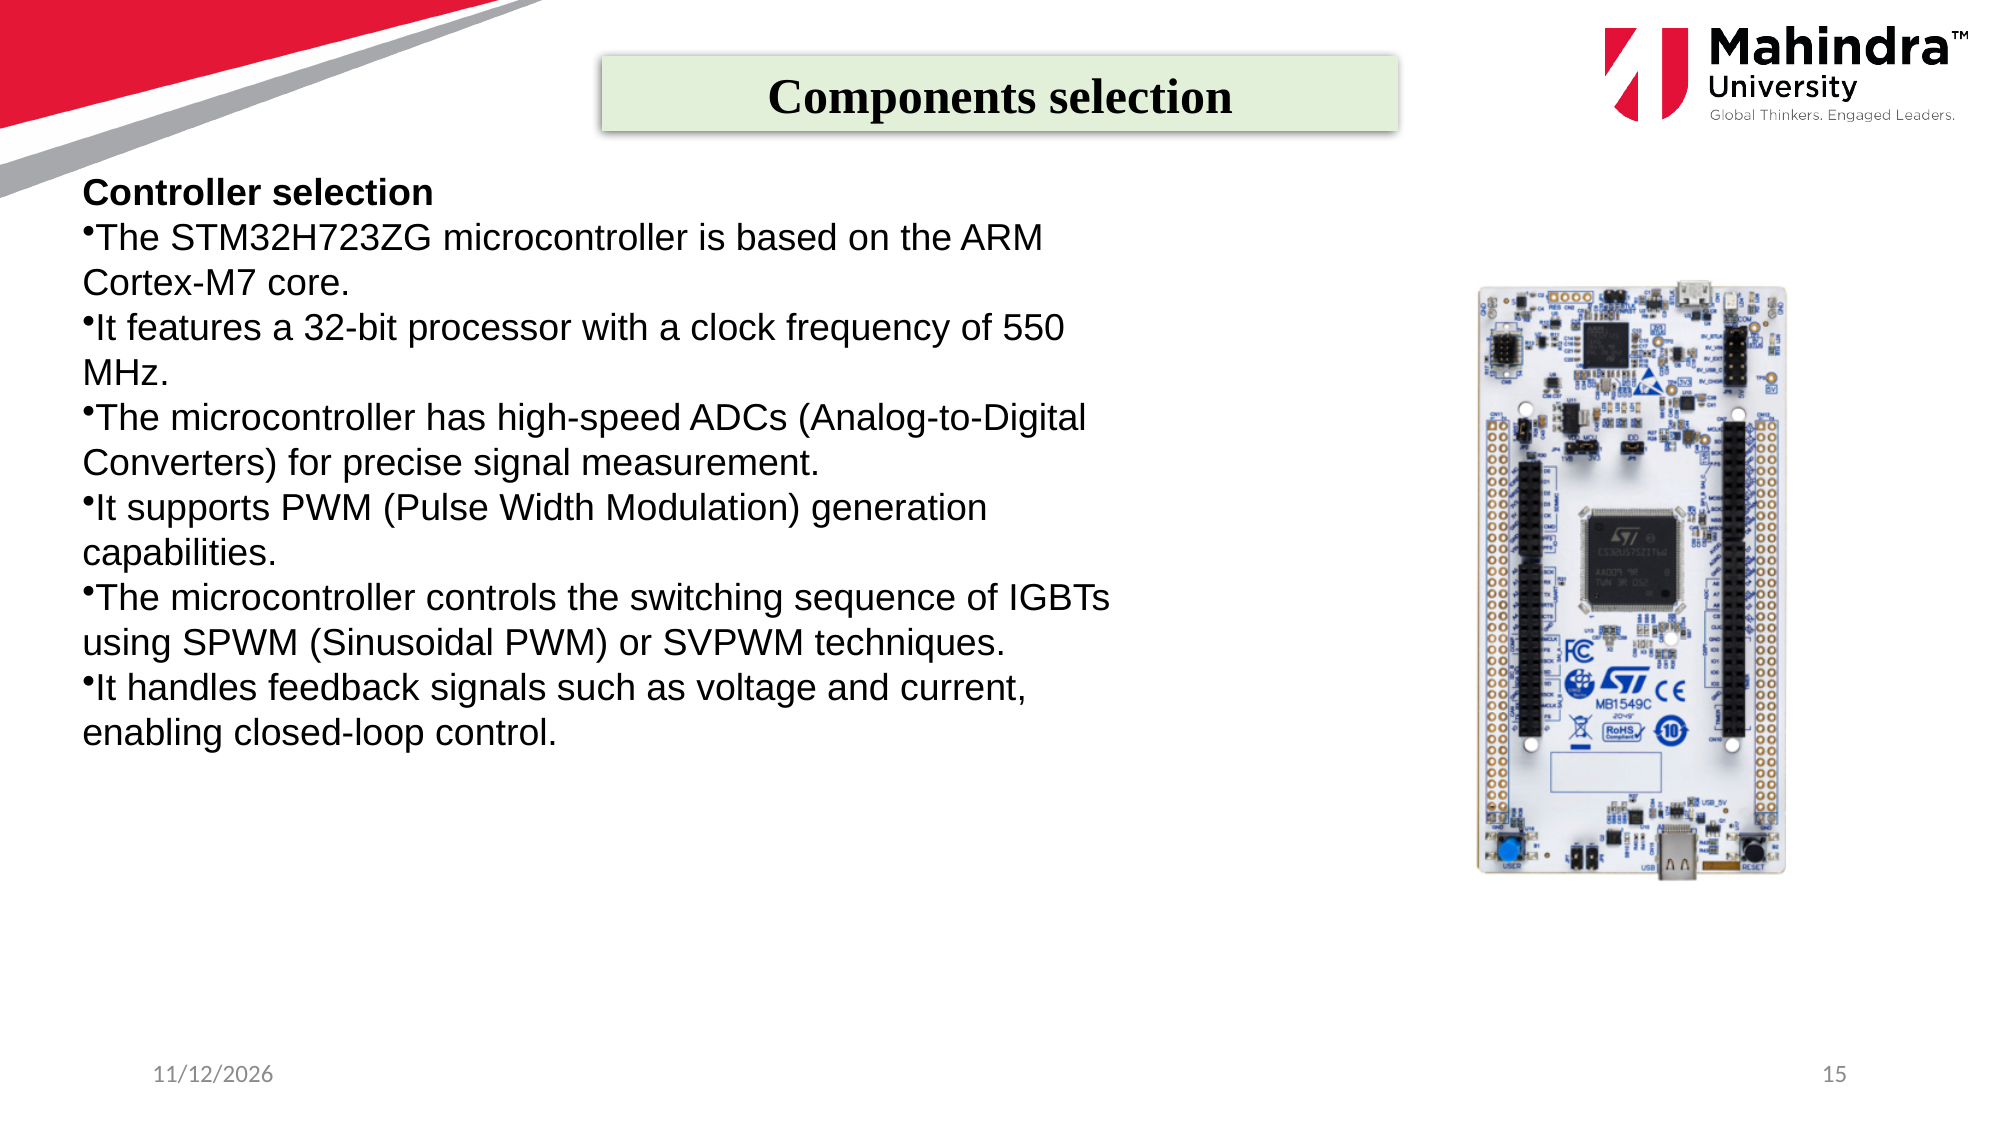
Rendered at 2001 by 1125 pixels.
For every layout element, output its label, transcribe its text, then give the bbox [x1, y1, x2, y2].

text_box Components selection [602, 56, 1398, 131]
picture [0, 0, 545, 198]
picture [1605, 26, 1968, 122]
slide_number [137, 1042, 588, 1103]
slide_number 15 [1412, 1042, 1863, 1103]
text_box Controller selection The STM32H723ZG microcontroller is based on the ARM Cortex-M7 core. It features a 32-bit processor with a clock frequency of 550 MHz. The microcontroller has high-speed ADCs (Analog-to-Digital Converters) for precise signal measurement. It supports PWM (Pulse Width Modulation) generation capabilities. The microcontroller controls the switching sequence of IGBTs using SPWM (Sinusoidal PWM) or SVPWM techniques. It handles feedback signals such as voltage and current, enabling closed-loop control. [67, 160, 1138, 761]
picture [1295, 244, 1969, 918]
